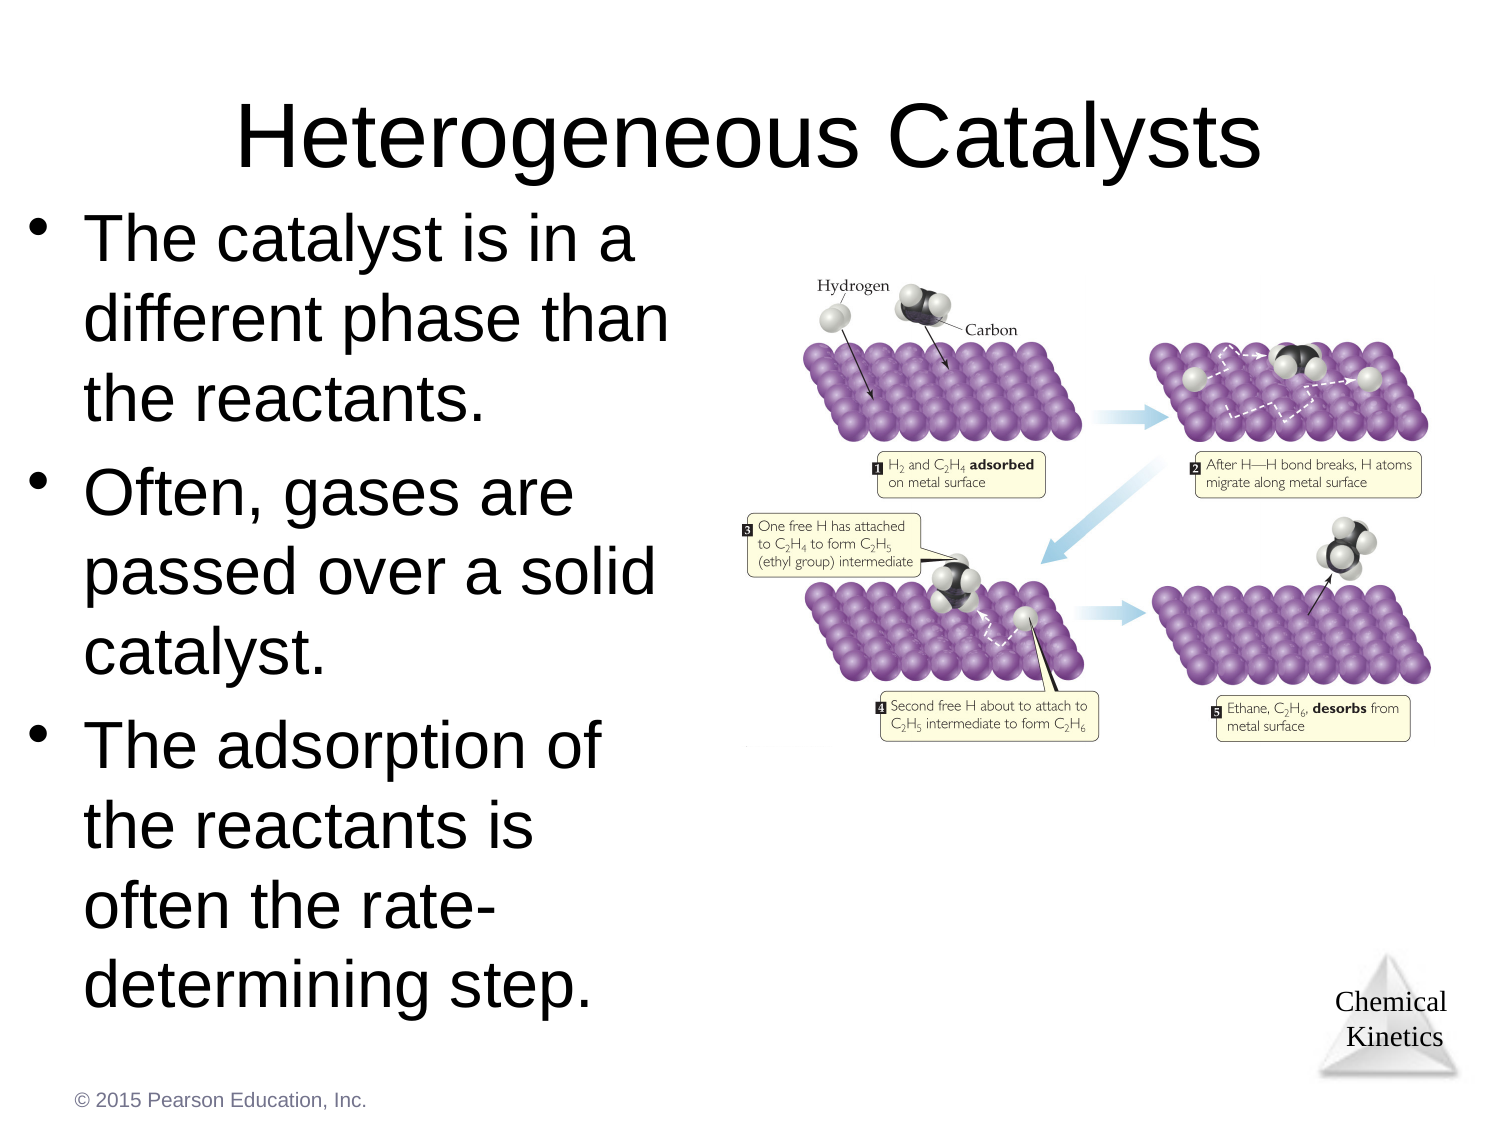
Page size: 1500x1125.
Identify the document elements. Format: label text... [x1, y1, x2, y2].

picture [737, 274, 1436, 747]
title Heterogeneous Catalysts [0, 37, 1500, 225]
picture [1275, 899, 1500, 1125]
list The catalyst is in a different phase than the reactants. Often, gases are passed over a solid catalyst. The adsorption of the reactants is often the rate-determining step. [12, 187, 703, 1038]
